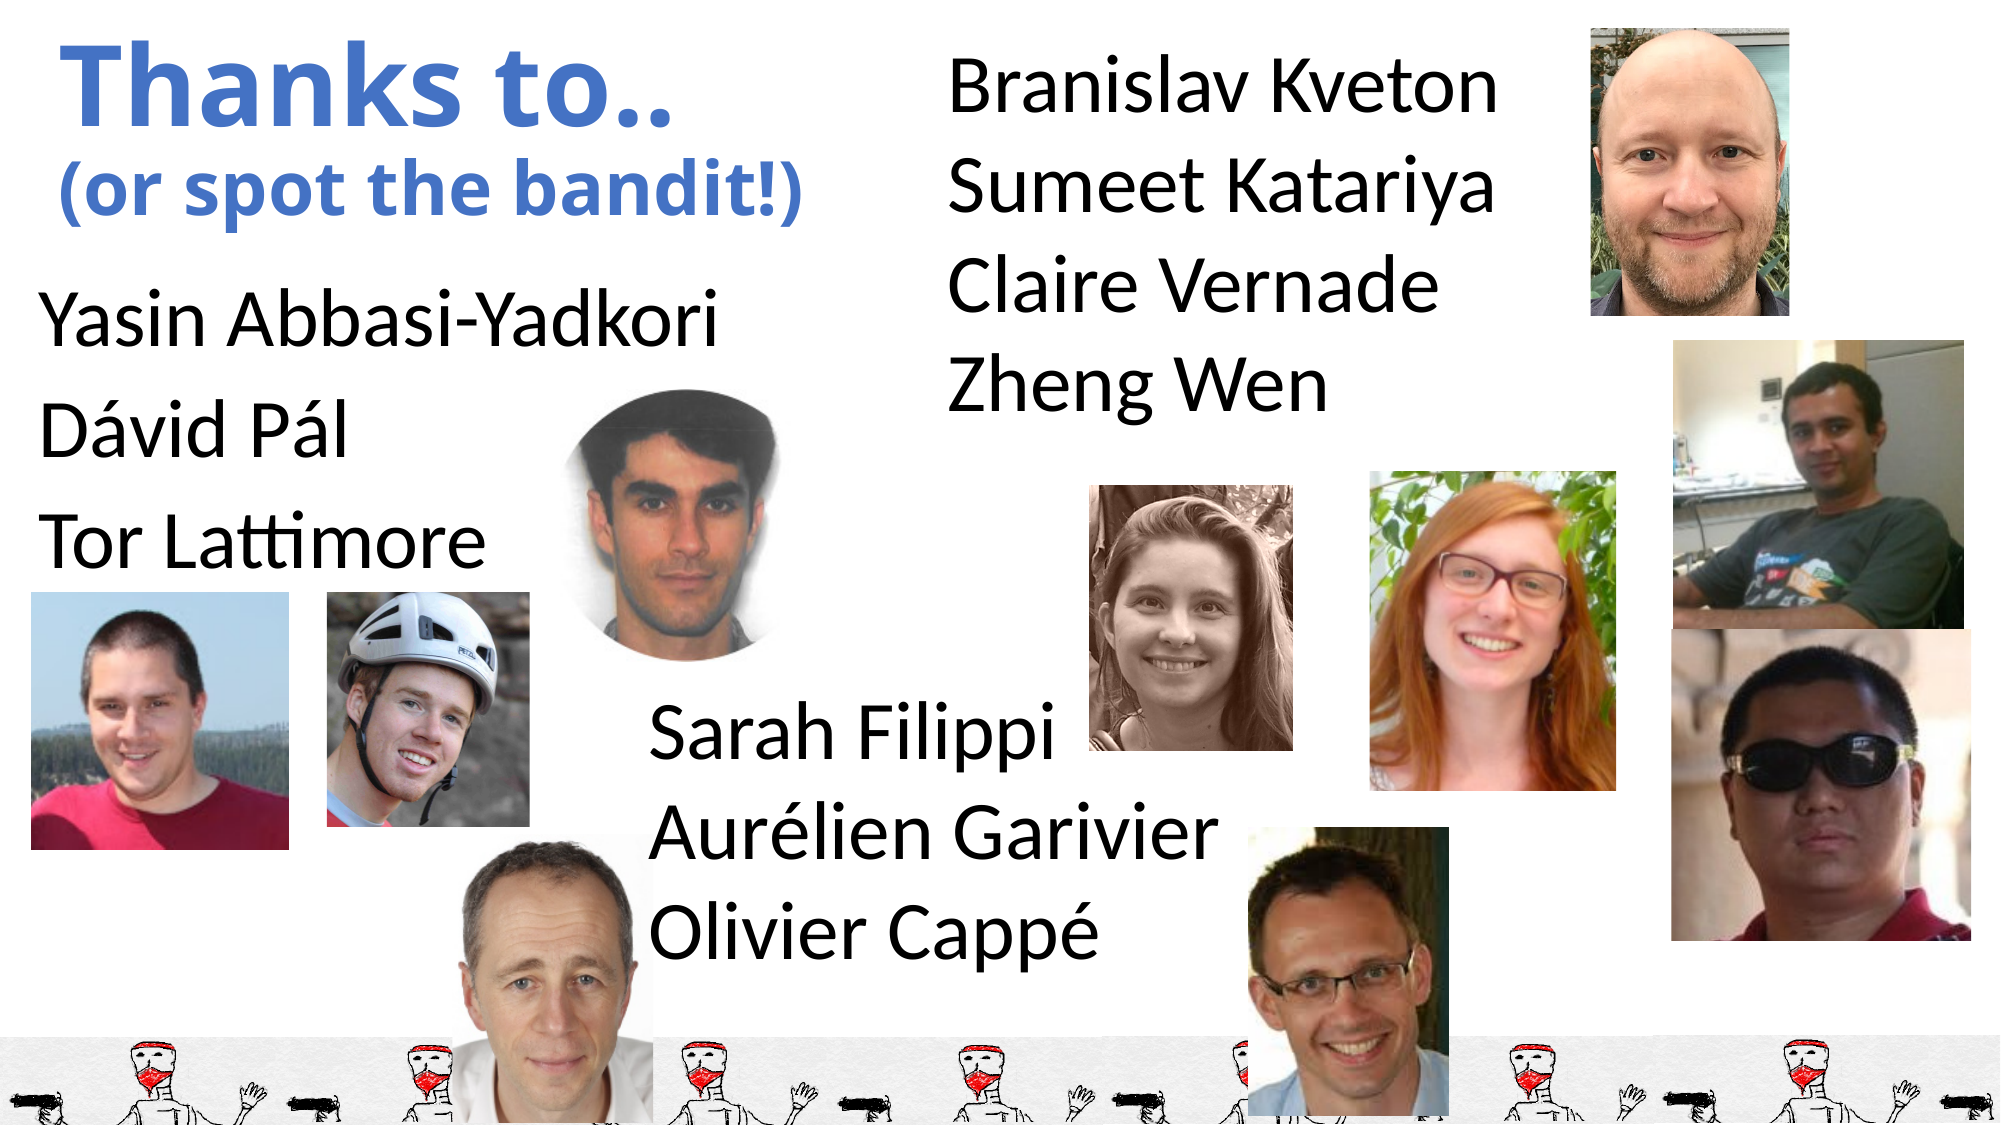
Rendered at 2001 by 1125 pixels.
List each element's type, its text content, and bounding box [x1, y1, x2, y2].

picture [31, 592, 289, 851]
picture [1671, 340, 1972, 941]
picture [1089, 485, 1293, 751]
picture [326, 592, 530, 827]
picture [0, 827, 2001, 1125]
picture [1369, 471, 1617, 791]
list Yasin Abbasi-Yadkori Dávid Pál Tor Lattimore [23, 267, 924, 644]
title Thanks to.. (or spot the bandit!) [43, 21, 933, 240]
picture [1590, 28, 1790, 316]
text_box Branislav Kveton Sumeet Katariya Claire Vernade Zheng Wen [933, 21, 1764, 436]
text_box Sarah Filippi Aurélien Garivier Olivier Cappé [633, 668, 1325, 984]
picture [550, 389, 823, 662]
